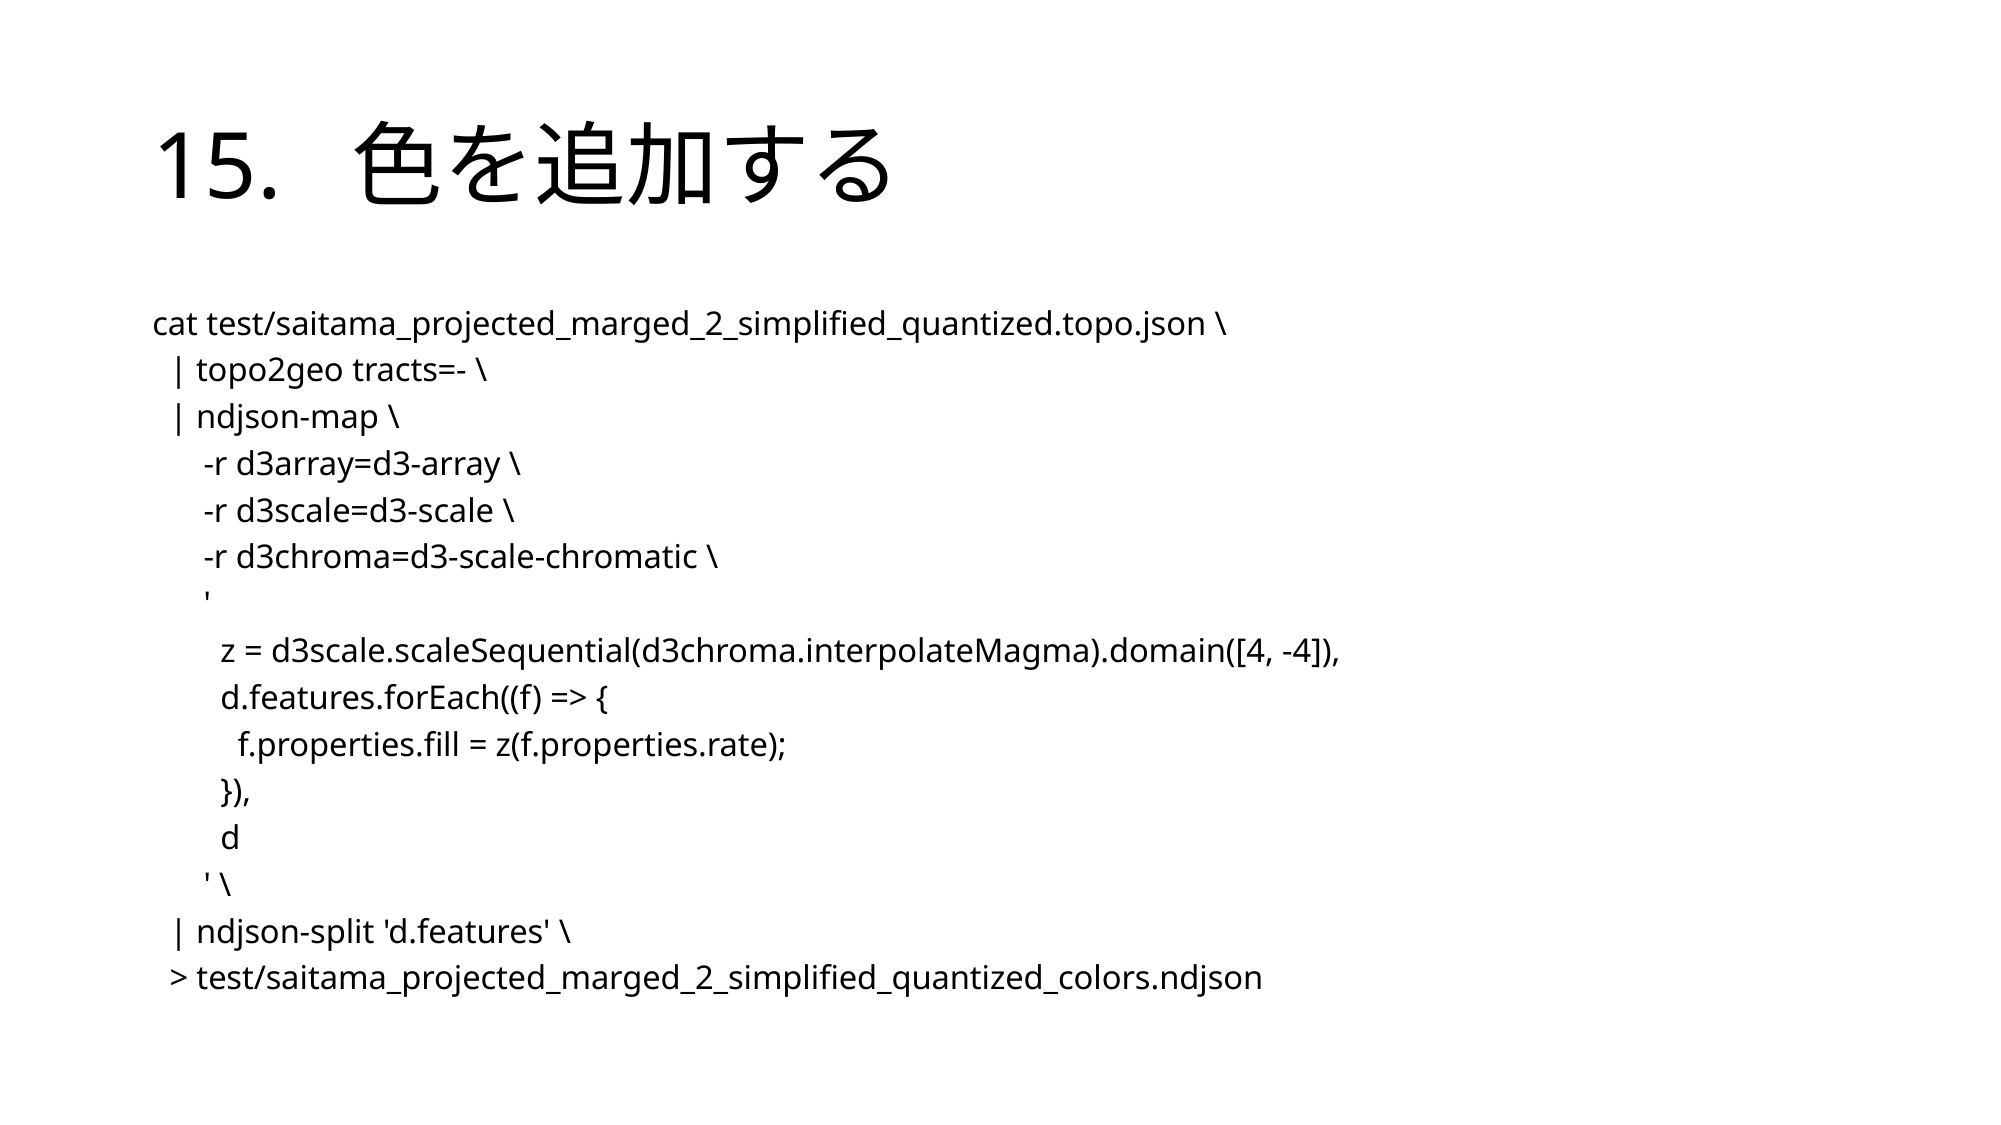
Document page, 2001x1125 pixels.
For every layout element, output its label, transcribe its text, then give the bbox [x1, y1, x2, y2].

list cat test/saitama_projected_marged_2_simplified_quantized.topo.json \ | topo2geo tracts=- \ | ndjson-map \ -r d3array=d3-array \ -r d3scale=d3-scale \ -r d3chroma=d3-scale-chromatic \ ' z = d3scale.scaleSequential(d3chroma.interpolateMagma).domain([4, -4]), d.features.forEach((f) => { f.properties.fill = z(f.properties.rate); }), d ' \ | ndjson-split 'd.features' \ > test/saitama_projected_marged_2_simplified_quantized_colors.ndjson [137, 299, 1863, 1014]
title 15. 色を追加する [137, 59, 1863, 278]
